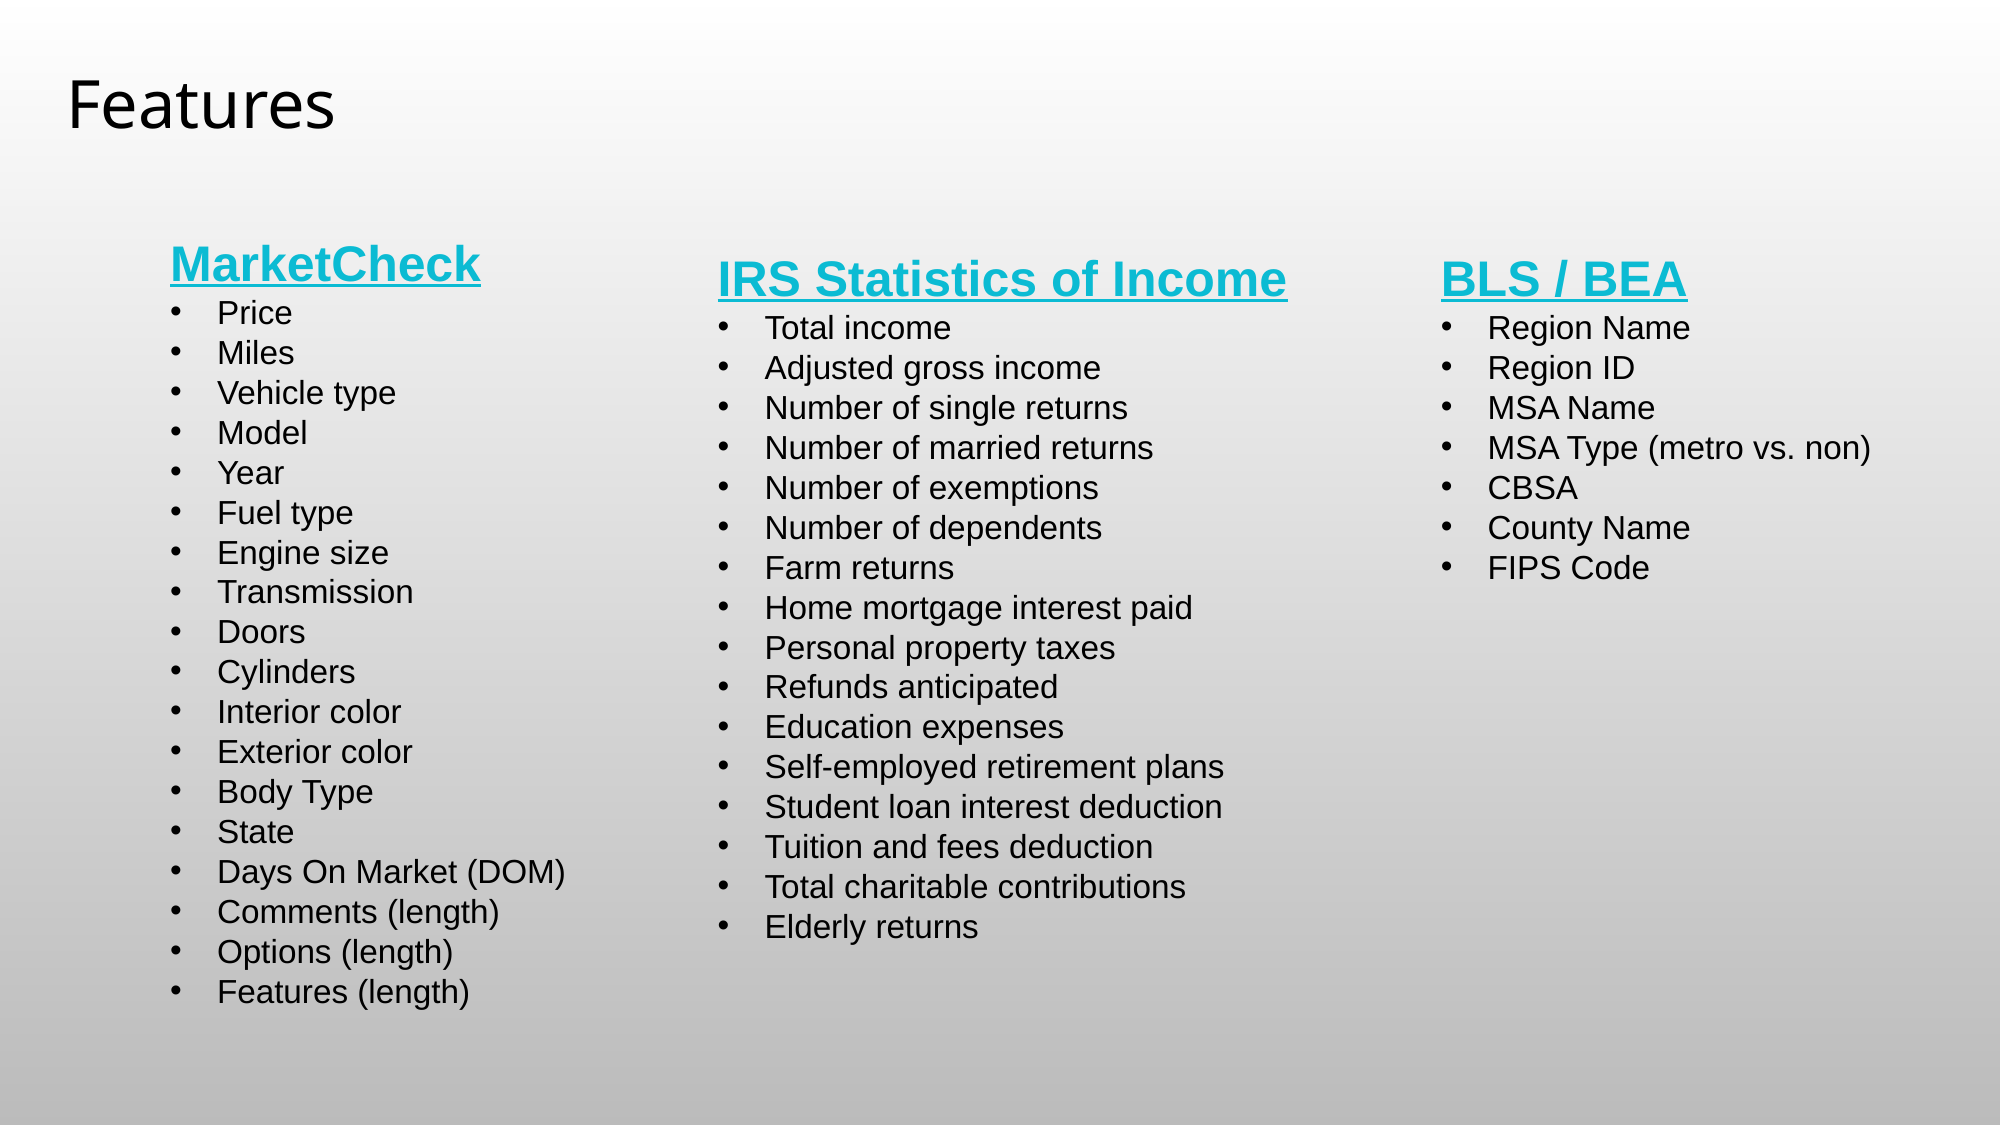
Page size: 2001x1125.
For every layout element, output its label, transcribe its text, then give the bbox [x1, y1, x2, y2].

text_box BLS / BEA Region Name Region ID MSA Name MSA Type (metro vs. non) CBSA County Name FIPS Code [1426, 239, 1993, 634]
text_box IRS Statistics of Income Total income Adjusted gross income Number of single returns Number of married returns Number of exemptions Number of dependents Farm returns Home mortgage interest paid Personal property taxes Refunds anticipated Education expenses Self-employed retirement plans Student loan interest deduction Tuition and fees deduction Total charitable contributions Elderly returns [702, 239, 1309, 953]
title Features [50, 0, 1813, 204]
text_box MarketCheck Price Miles Vehicle type Model Year Fuel type Engine size Transmission Doors Cylinders Interior color Exterior color Body Type State Days On Market (DOM) Comments (length) Options (length) Features (length) [155, 223, 737, 1018]
